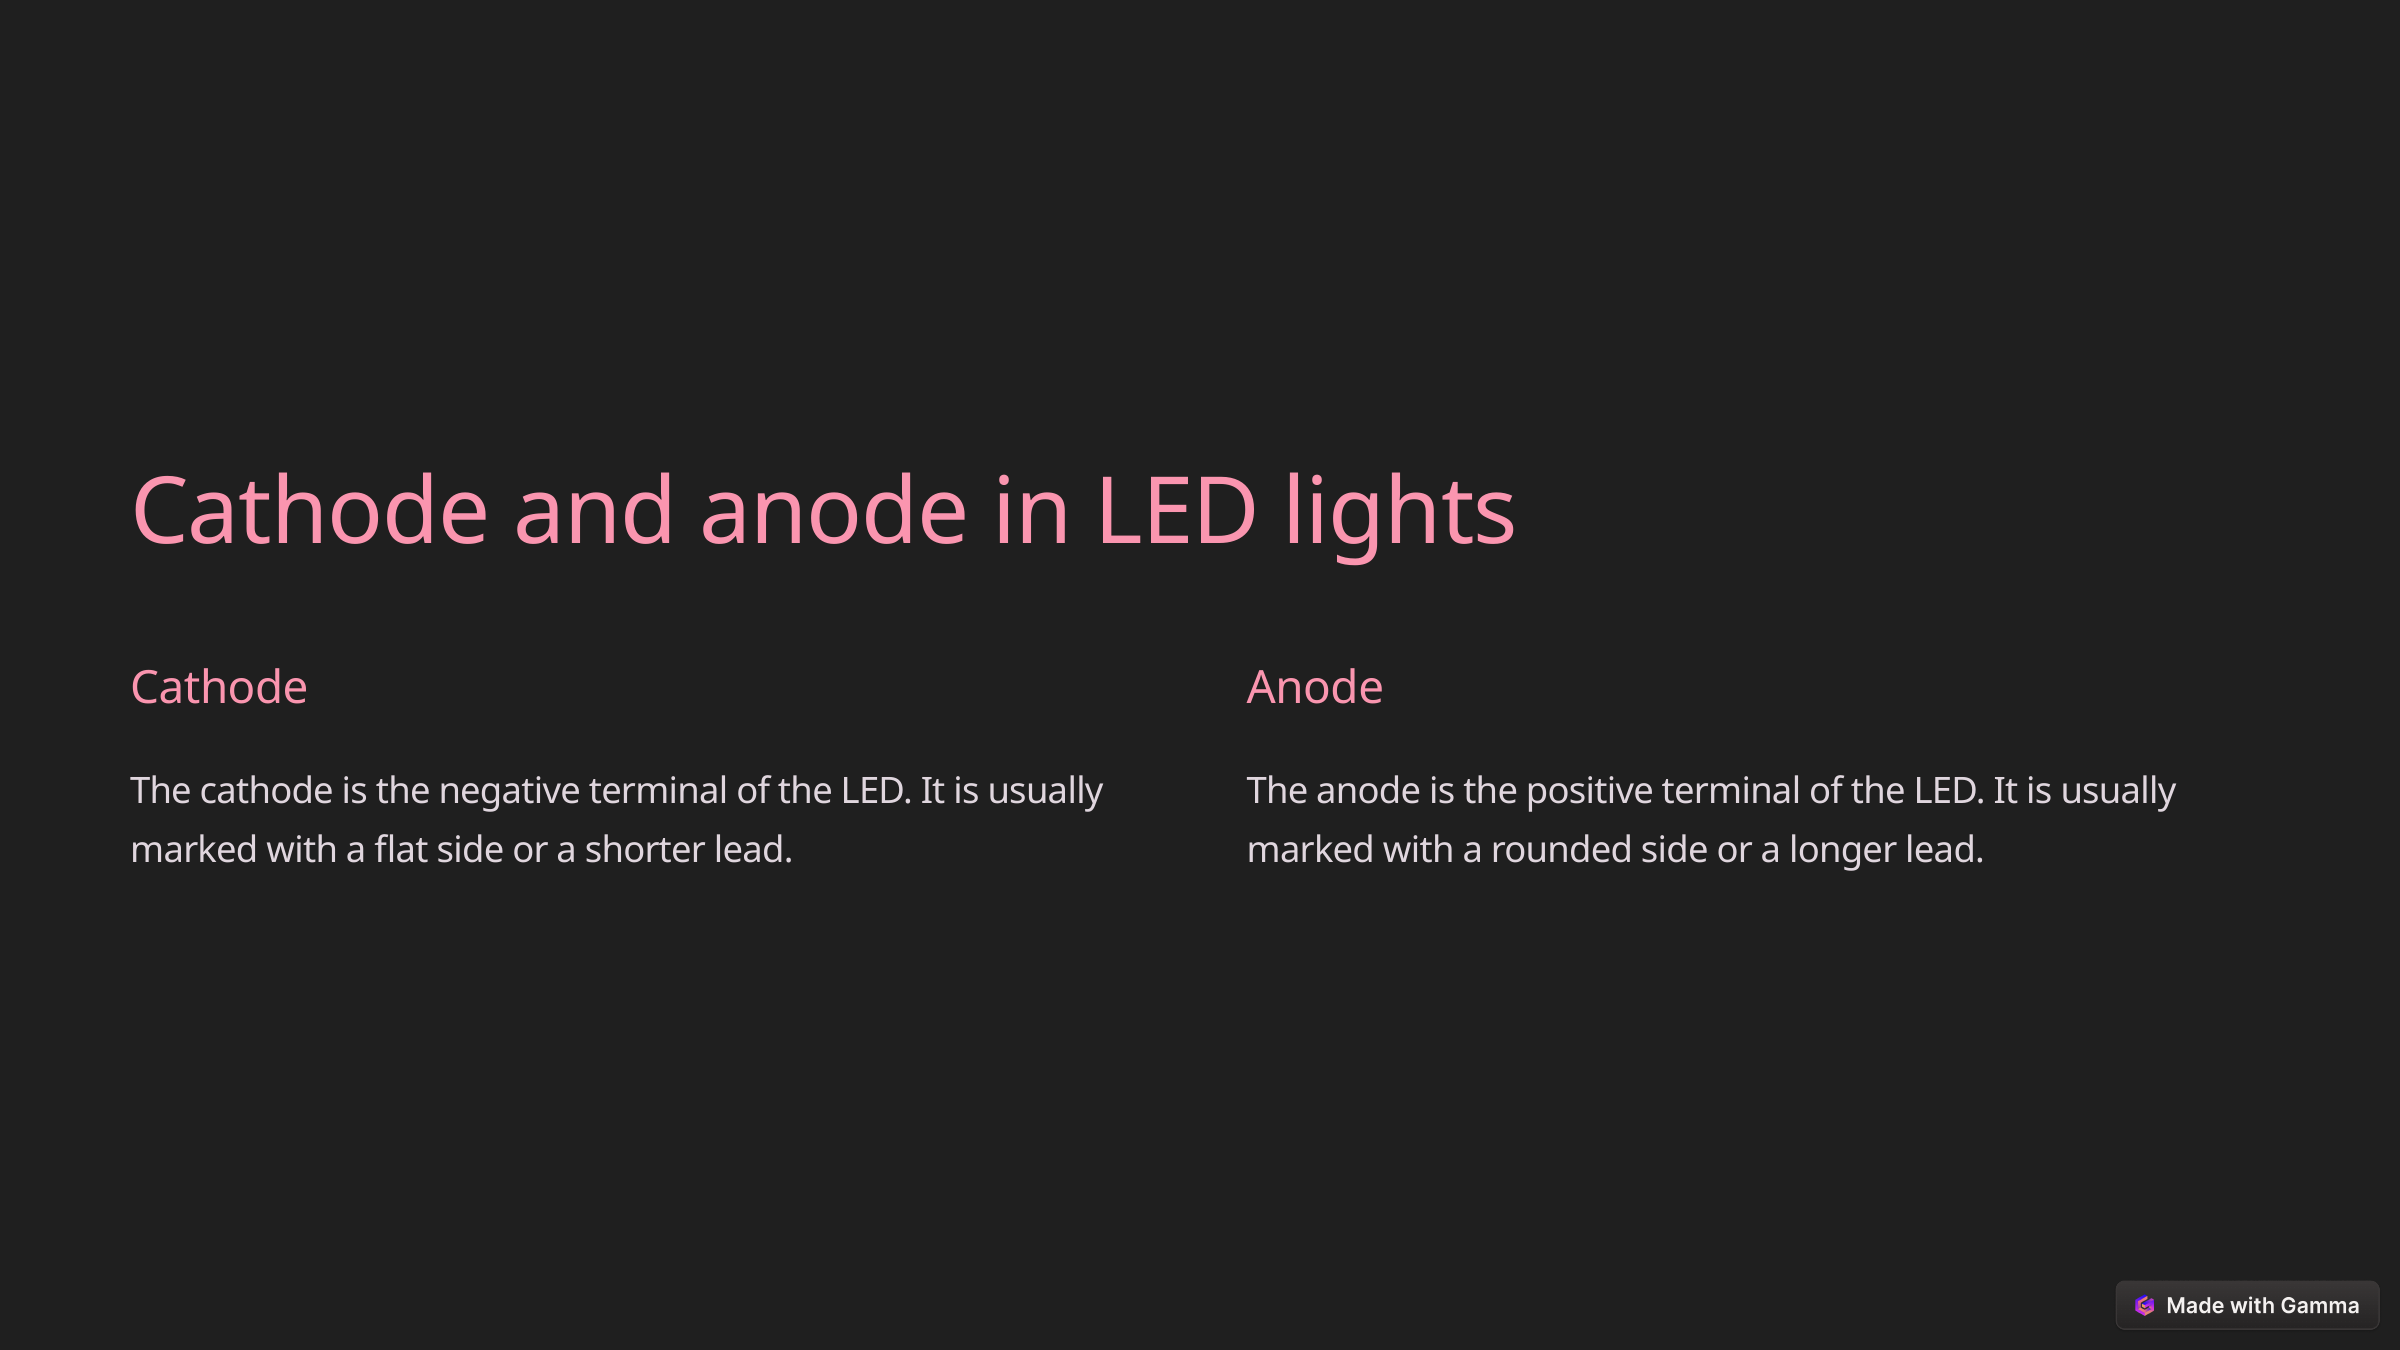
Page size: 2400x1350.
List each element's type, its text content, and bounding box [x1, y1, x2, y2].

text_box The anode is the positive terminal of the LED. It is usually marked with a rounded side or a longer lead. [1246, 751, 2271, 871]
text_box The cathode is the negative terminal of the LED. It is usually marked with a flat side or a shorter lead. [130, 751, 1155, 871]
text_box Anode [1246, 655, 1712, 714]
picture [2106, 1271, 2389, 1339]
text_box Cathode [130, 655, 596, 714]
text_box Cathode and anode in LED lights [130, 446, 1282, 563]
